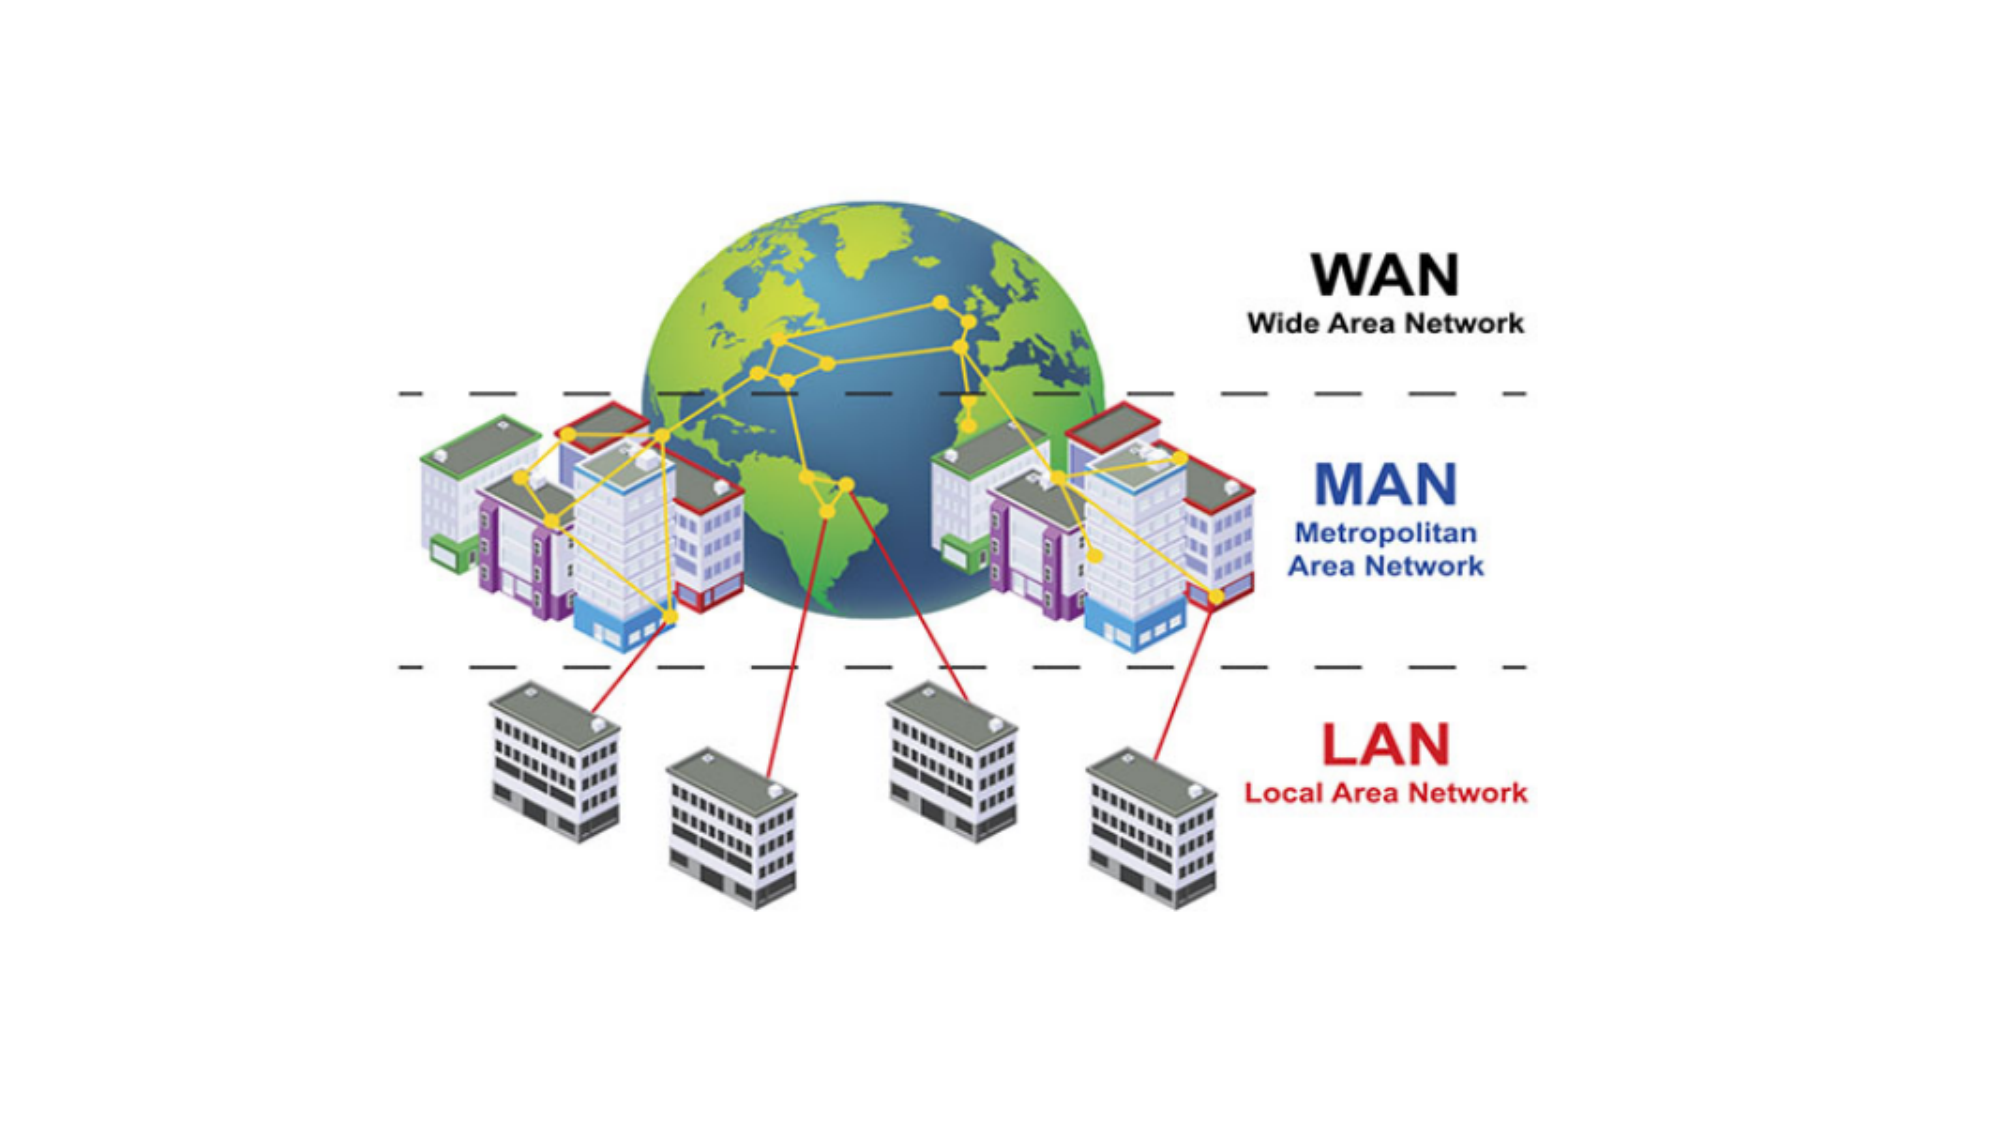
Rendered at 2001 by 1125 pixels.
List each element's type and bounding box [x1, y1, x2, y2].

picture [299, 174, 1613, 926]
